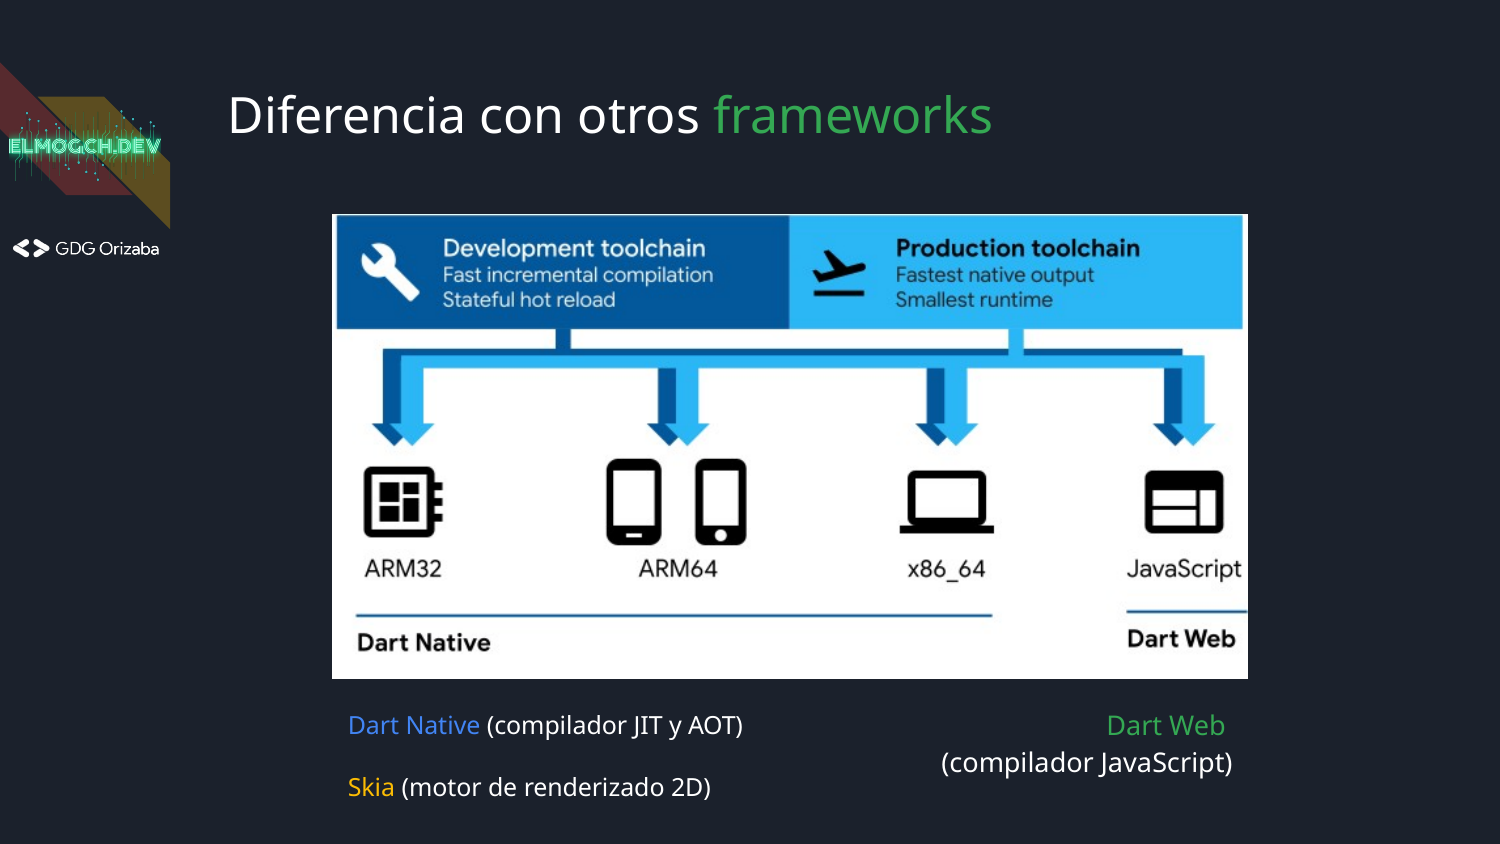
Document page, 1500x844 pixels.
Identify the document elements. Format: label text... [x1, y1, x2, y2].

list Dart Native (compilador JIT y AOT) Skia (motor de renderizado 2D) [332, 688, 823, 819]
picture [9, 110, 161, 181]
picture [332, 214, 1248, 679]
title Diferencia con otros frameworks [212, 64, 1368, 215]
list Dart Web (compilador JavaScript) [858, 688, 1248, 819]
picture [9, 229, 161, 272]
